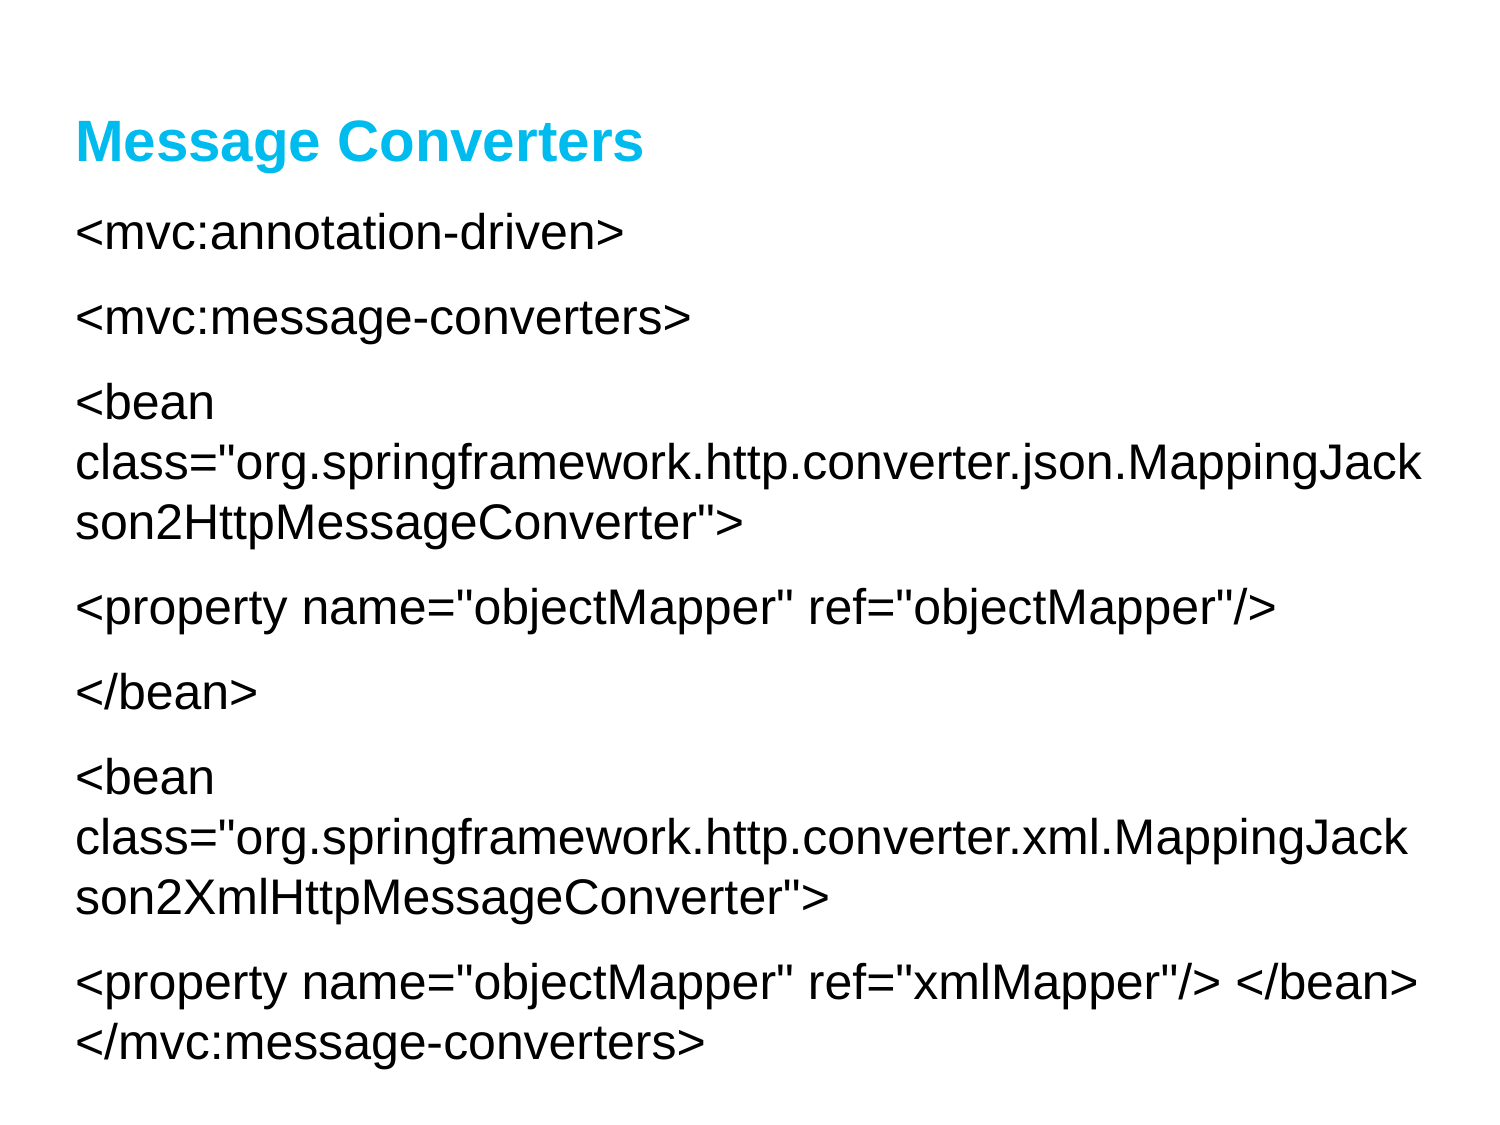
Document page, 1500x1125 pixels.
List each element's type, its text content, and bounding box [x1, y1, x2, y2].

list <mvc:annotation-driven> <mvc:message-converters> <bean class="org.springframework.http.converter.json.MappingJackson2HttpMessageConverter"> <property name="objectMapper" ref="objectMapper"/> </bean> <bean class="org.springframework.http.converter.xml.MappingJackson2XmlHttpMessageConverter"> <property name="objectMapper" ref="xmlMapper"/> </bean> </mvc:message-converters> [75, 199, 1425, 1095]
title Message Converters [75, 30, 1425, 173]
